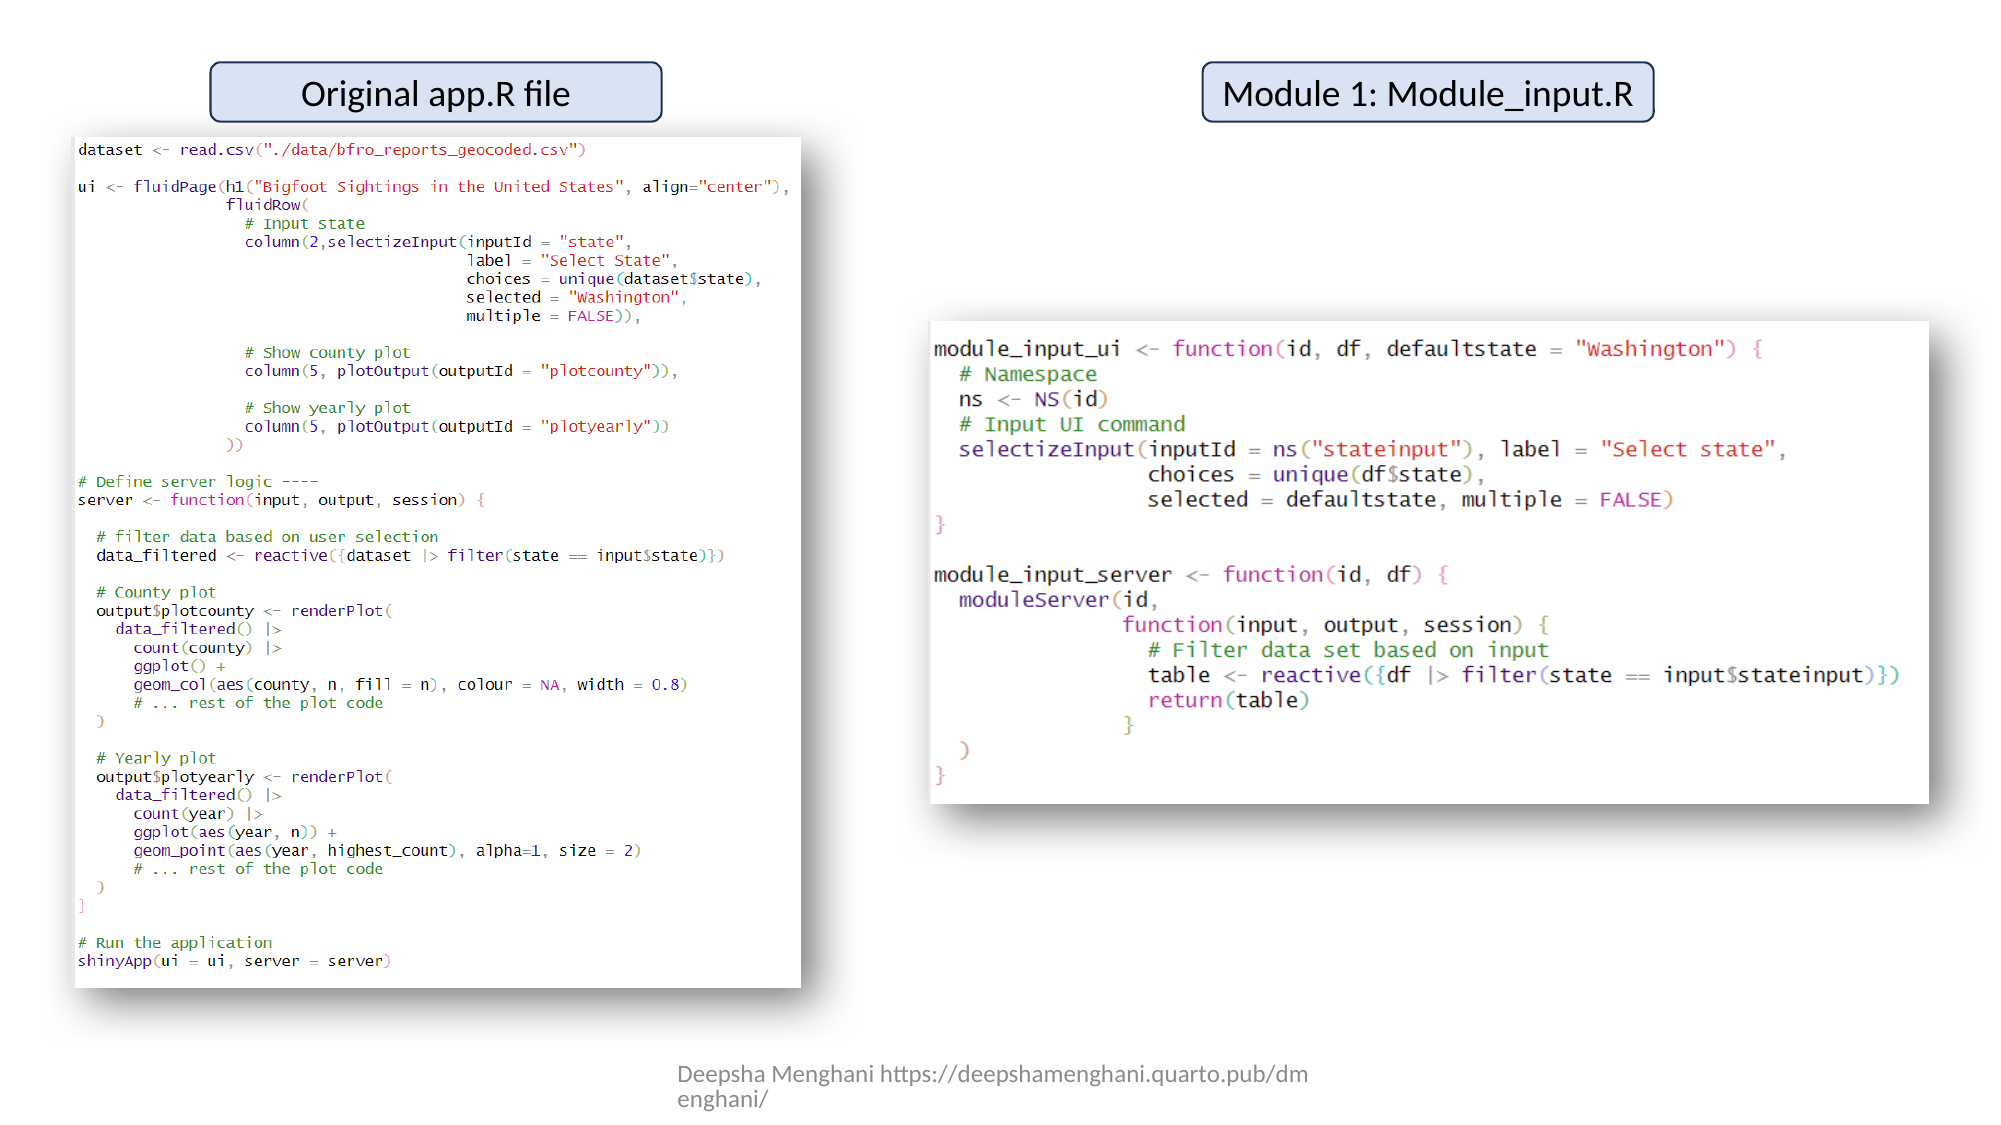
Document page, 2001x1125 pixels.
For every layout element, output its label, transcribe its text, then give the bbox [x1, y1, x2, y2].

picture [71, 137, 801, 988]
picture [928, 321, 1929, 804]
text_box Module 1: Module_input.R [1201, 61, 1655, 123]
text_box Original app.R file [209, 61, 663, 123]
footer Deepsha Menghani https://deepshamenghani.quarto.pub/dmenghani/ [662, 1042, 1338, 1103]
